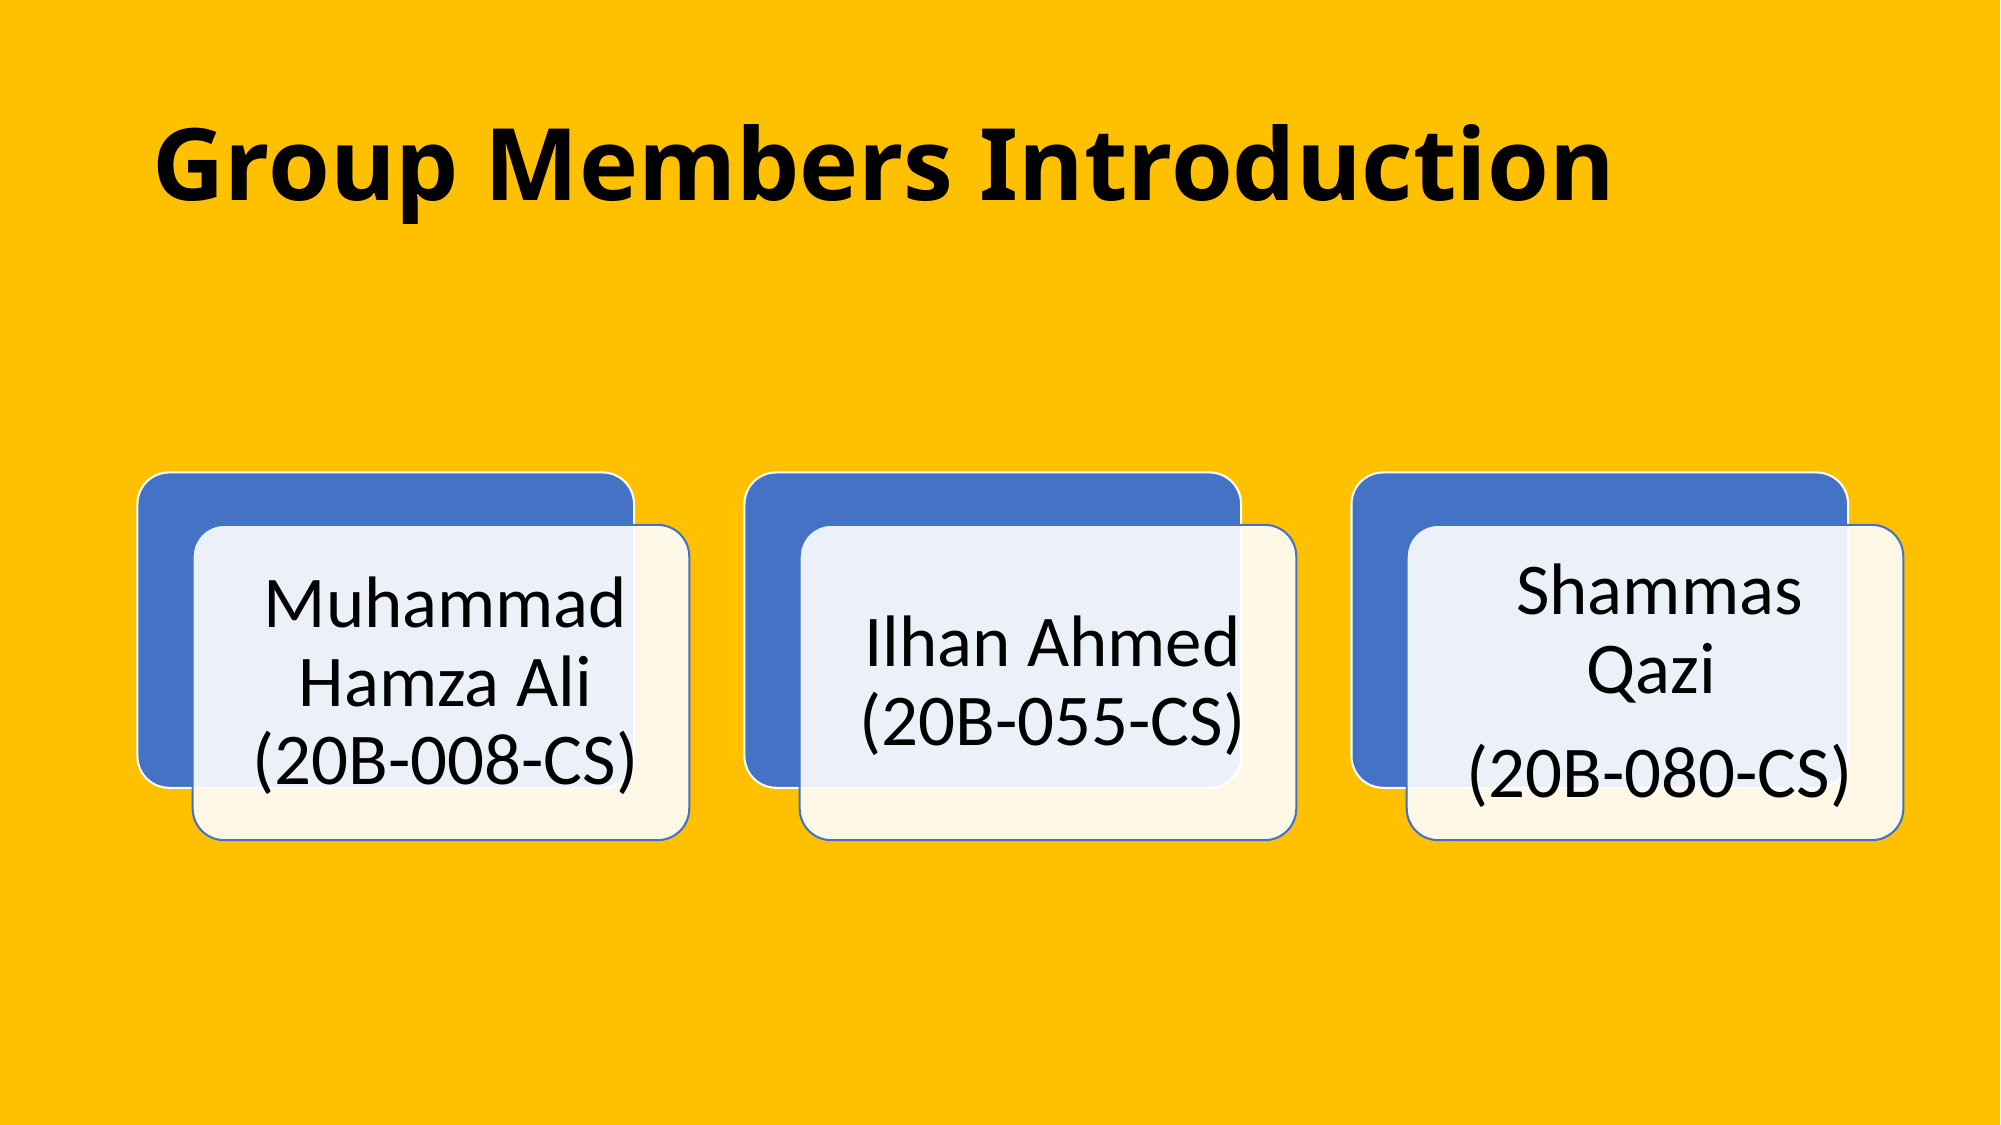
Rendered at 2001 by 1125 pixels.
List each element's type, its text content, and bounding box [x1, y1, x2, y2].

title Group Members Introduction [137, 59, 1863, 278]
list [137, 299, 1904, 1014]
